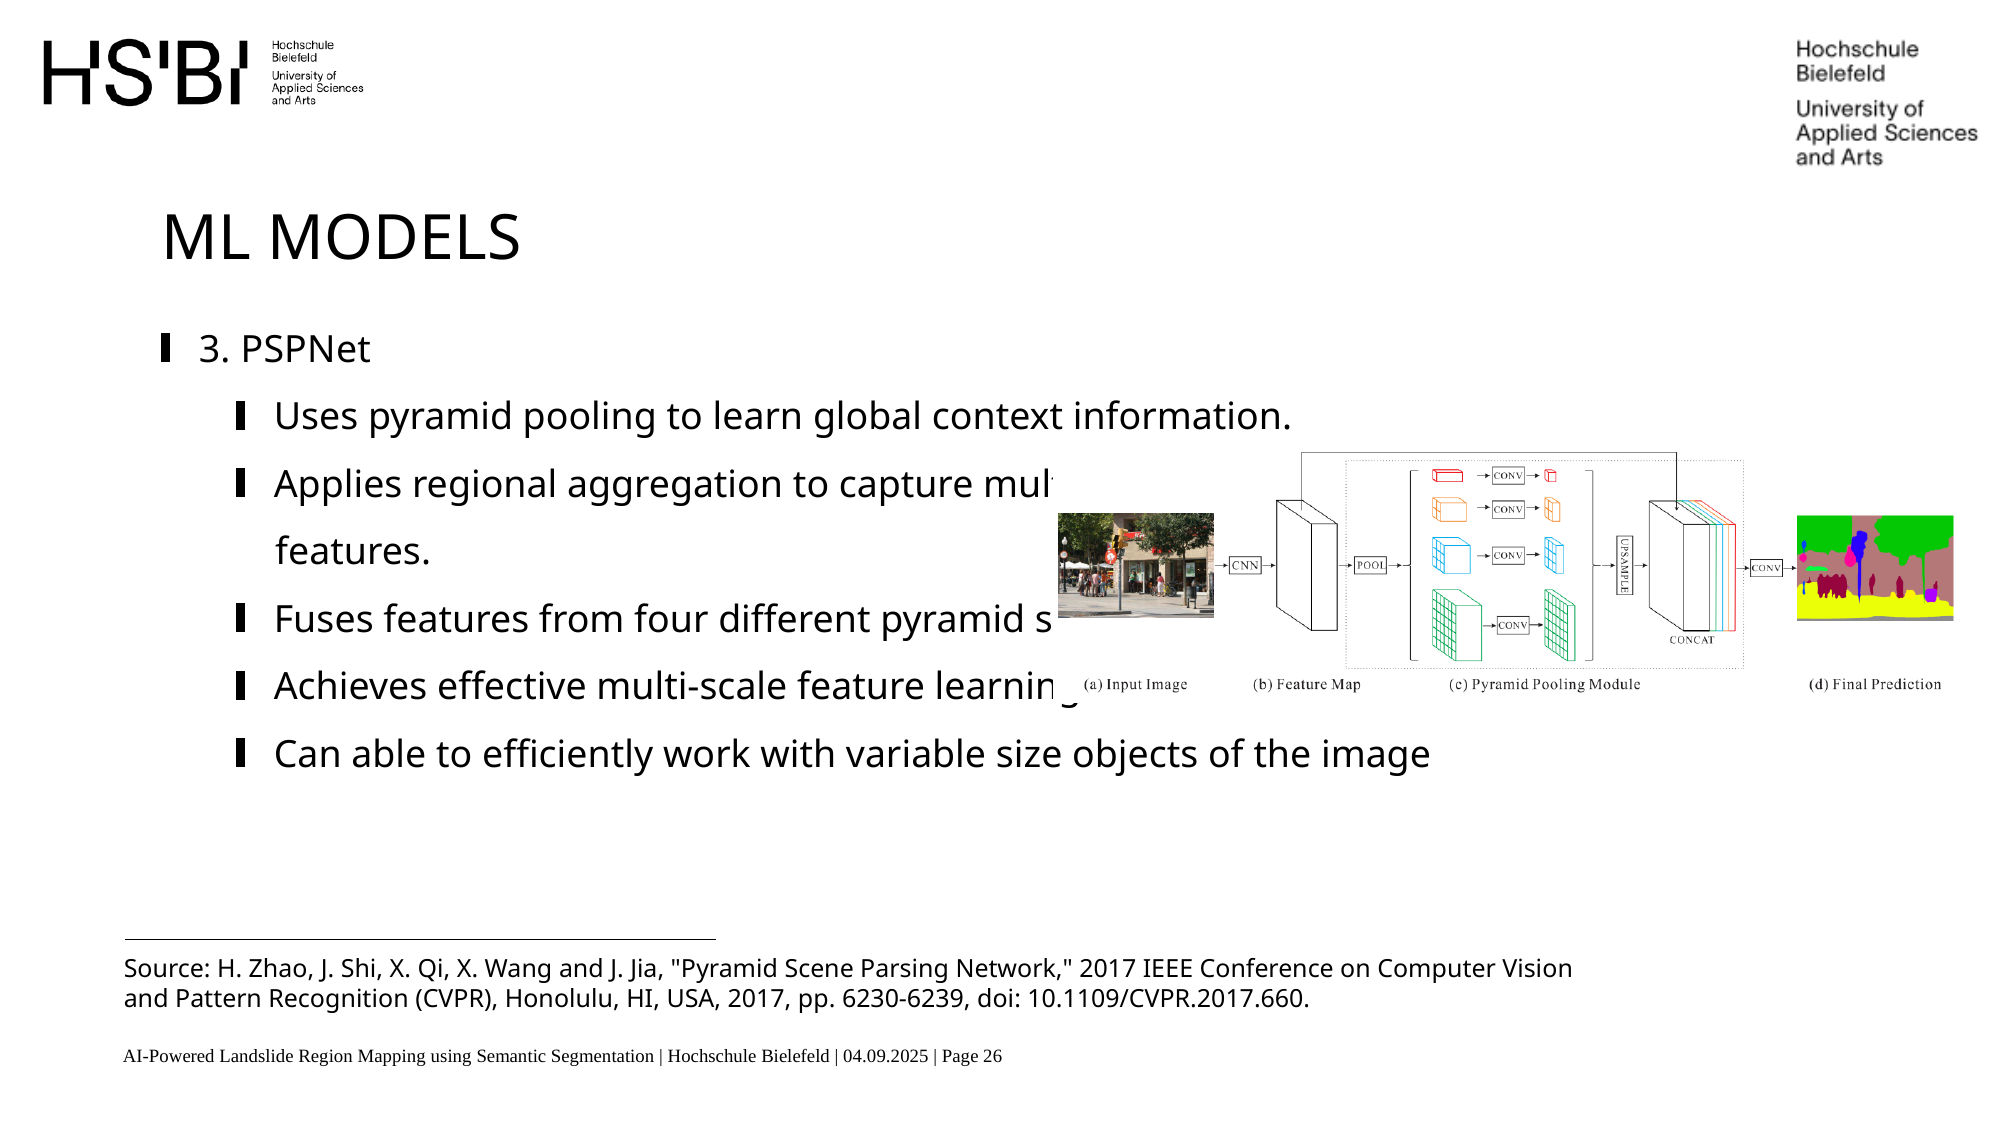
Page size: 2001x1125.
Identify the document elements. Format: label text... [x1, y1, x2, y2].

text_box Source: H. Zhao, J. Shi, X. Qi, X. Wang and J. Jia, "Pyramid Scene Parsing Network," 2017 IEEE Conference on Computer Vision and Pattern Recognition (CVPR), Honolulu, HI, USA, 2017, pp. 6230-6239, doi: 10.1109/CVPR.2017.660. [108, 944, 1627, 1020]
text_box ML models [161, 205, 1797, 278]
text_box AI-Powered Landslide Region Mapping using Semantic Segmentation | Hochschule Bielefeld | 04.09.2025 | Page 26 [108, 1036, 1108, 1074]
picture [1053, 431, 1956, 704]
text_box 3. PSPNet Uses pyramid pooling to learn global context information. Applies regional aggregation to capture multi-scale features. Fuses features from four different pyramid scales Achieves effective multi-scale feature learning Can able to efficiently work with variable size objects of the image [161, 302, 1797, 1029]
